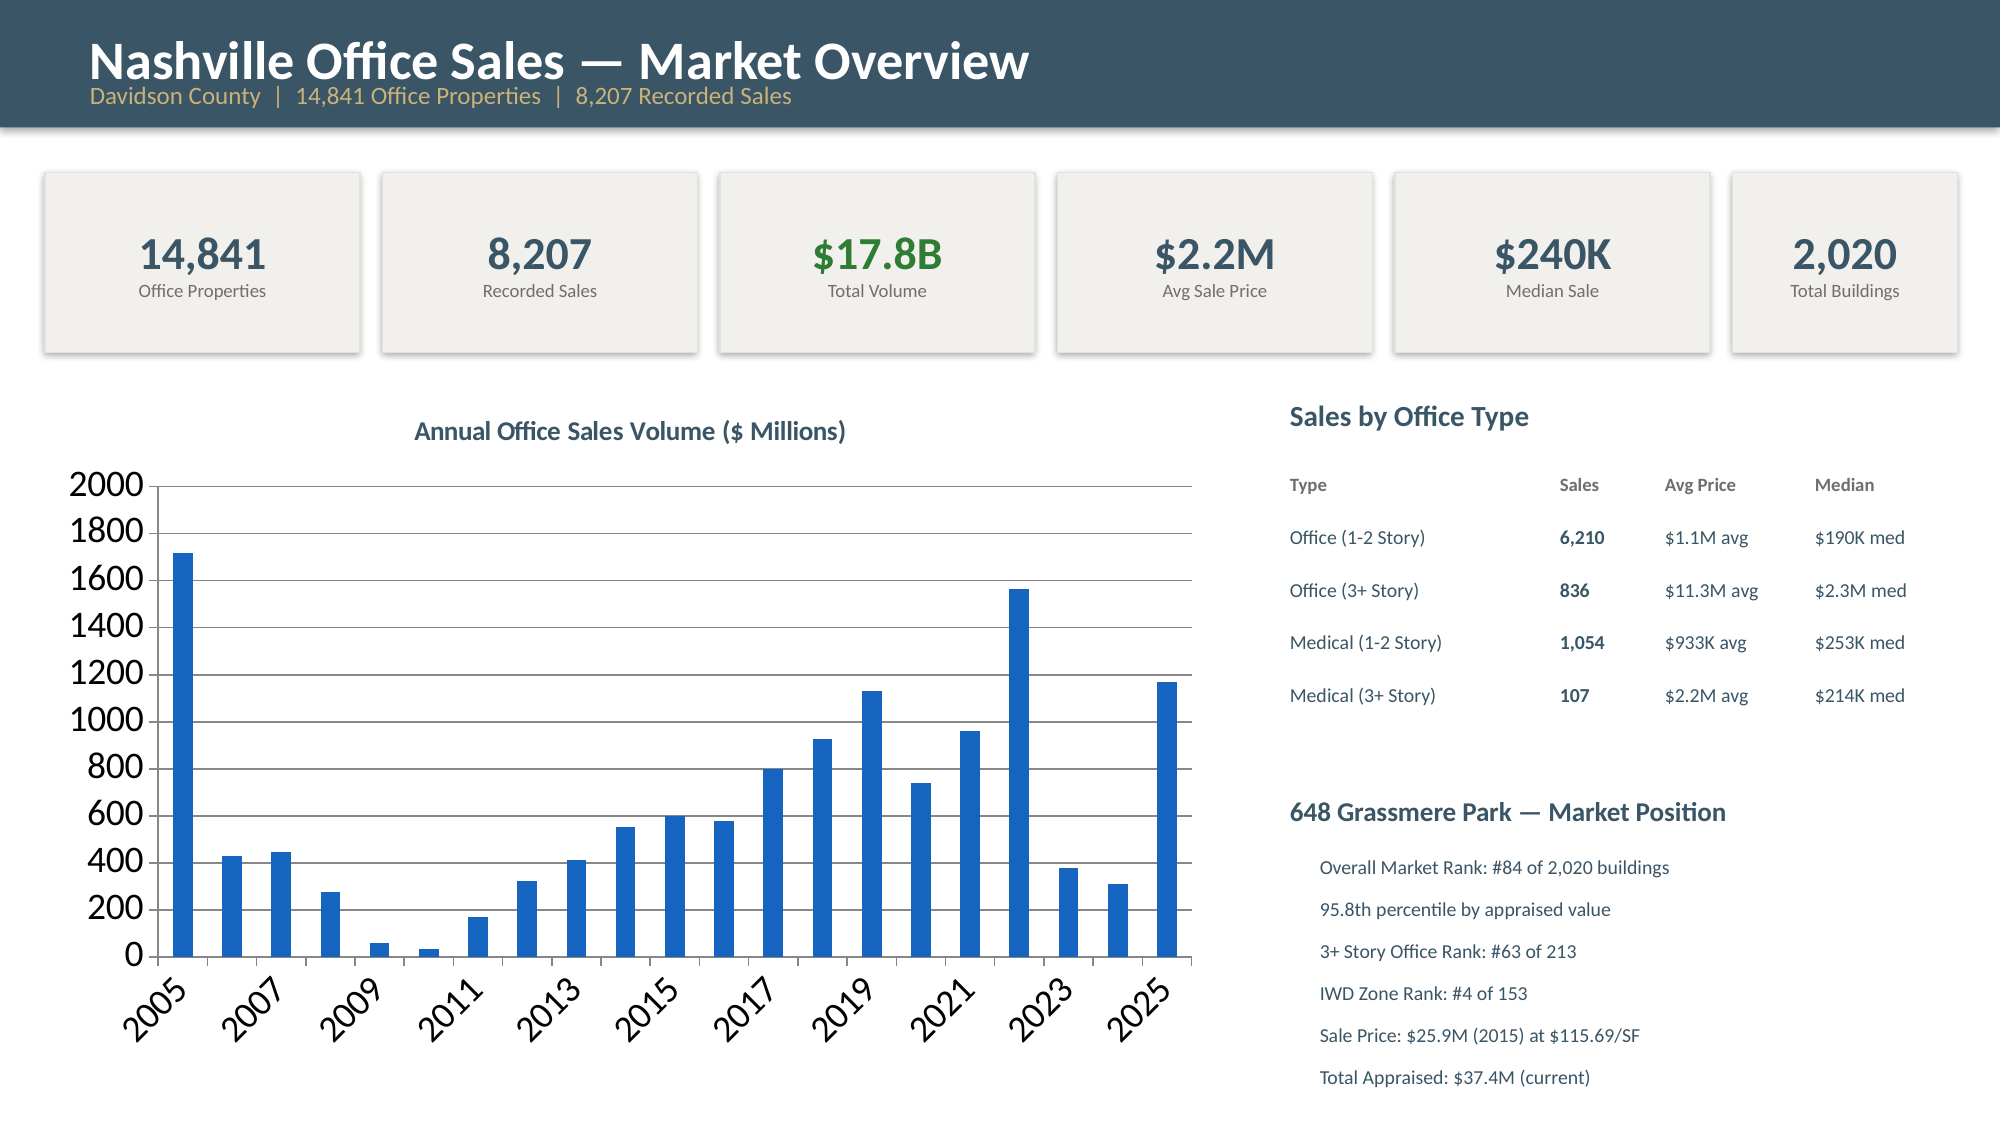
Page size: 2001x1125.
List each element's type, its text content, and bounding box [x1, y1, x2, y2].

text_box $2.3M med [1799, 569, 1950, 609]
text_box 95.8th percentile by appraised value [1304, 889, 1950, 928]
text_box Office (1-2 Story) [1274, 517, 1544, 556]
text_box $253K med [1799, 622, 1950, 661]
text_box Avg Price [1649, 464, 1799, 503]
text_box Office (3+ Story) [1274, 569, 1544, 609]
text_box Sale Price: $25.9M (2015) at $115.69/SF [1304, 1015, 1950, 1054]
text_box Davidson County | 14,841 Office Properties | 8,207 Recorded Sales [74, 71, 1875, 117]
text_box $190K med [1799, 517, 1950, 556]
text_box Medical (1-2 Story) [1274, 622, 1544, 661]
text_box 6,210 [1544, 517, 1649, 556]
text_box IWD Zone Rank: #4 of 153 [1304, 973, 1950, 1012]
text_box [0, 0, 2000, 128]
text_box Sales by Office Type [1274, 389, 1950, 440]
text_box 107 [1544, 674, 1649, 714]
text_box Nashville Office Sales — Market Overview [74, 17, 1875, 71]
text_box $17.8B Total Volume [719, 172, 1036, 353]
text_box Medical (3+ Story) [1274, 674, 1544, 714]
text_box $240K Median Sale [1394, 172, 1711, 353]
text_box $933K avg [1649, 622, 1799, 661]
text_box $11.3M avg [1649, 569, 1799, 609]
text_box $2.2M Avg Sale Price [1057, 172, 1373, 353]
text_box 14,841 Office Properties [44, 172, 361, 353]
text_box 836 [1544, 569, 1649, 609]
text_box $2.2M avg [1649, 674, 1799, 714]
text_box Total Appraised: $37.4M (current) [1304, 1057, 1950, 1096]
text_box 3+ Story Office Rank: #63 of 213 [1304, 931, 1950, 970]
text_box Sales [1544, 464, 1649, 503]
text_box Type [1274, 464, 1544, 503]
text_box $214K med [1799, 674, 1950, 714]
text_box 648 Grassmere Park — Market Position [1274, 787, 1950, 835]
text_box 8,207 Recorded Sales [382, 172, 698, 353]
text_box Median [1799, 464, 1980, 503]
text_box Overall Market Rank: #84 of 2,020 buildings [1304, 847, 1950, 886]
chart [44, 389, 1216, 1066]
text_box 2,020 Total Buildings [1732, 172, 1958, 353]
text_box 1,054 [1544, 622, 1649, 661]
text_box $1.1M avg [1649, 517, 1799, 556]
